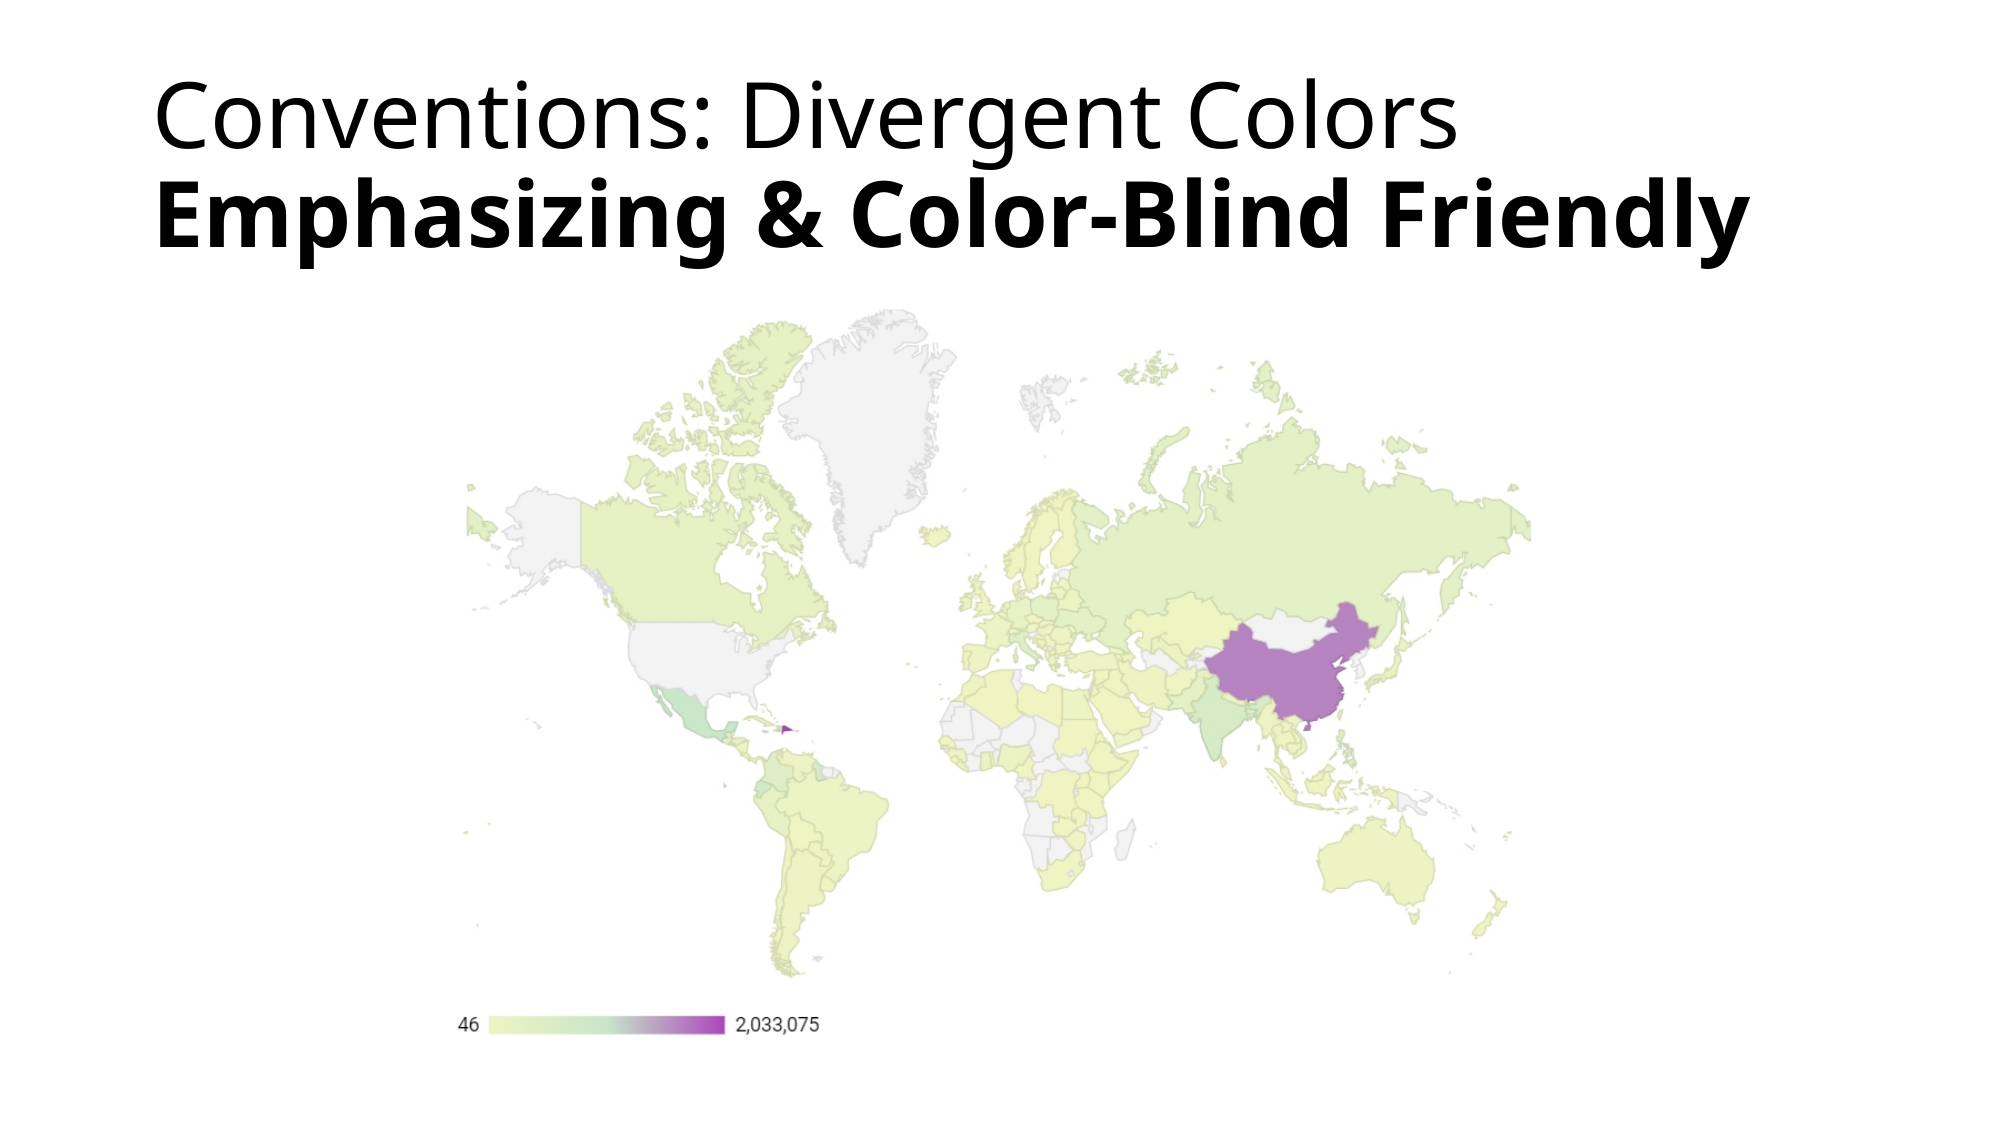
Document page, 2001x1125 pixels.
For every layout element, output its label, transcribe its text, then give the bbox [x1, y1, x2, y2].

picture [429, 276, 1571, 1066]
title Conventions: Divergent Colors Emphasizing & Color-Blind Friendly [137, 59, 1863, 278]
